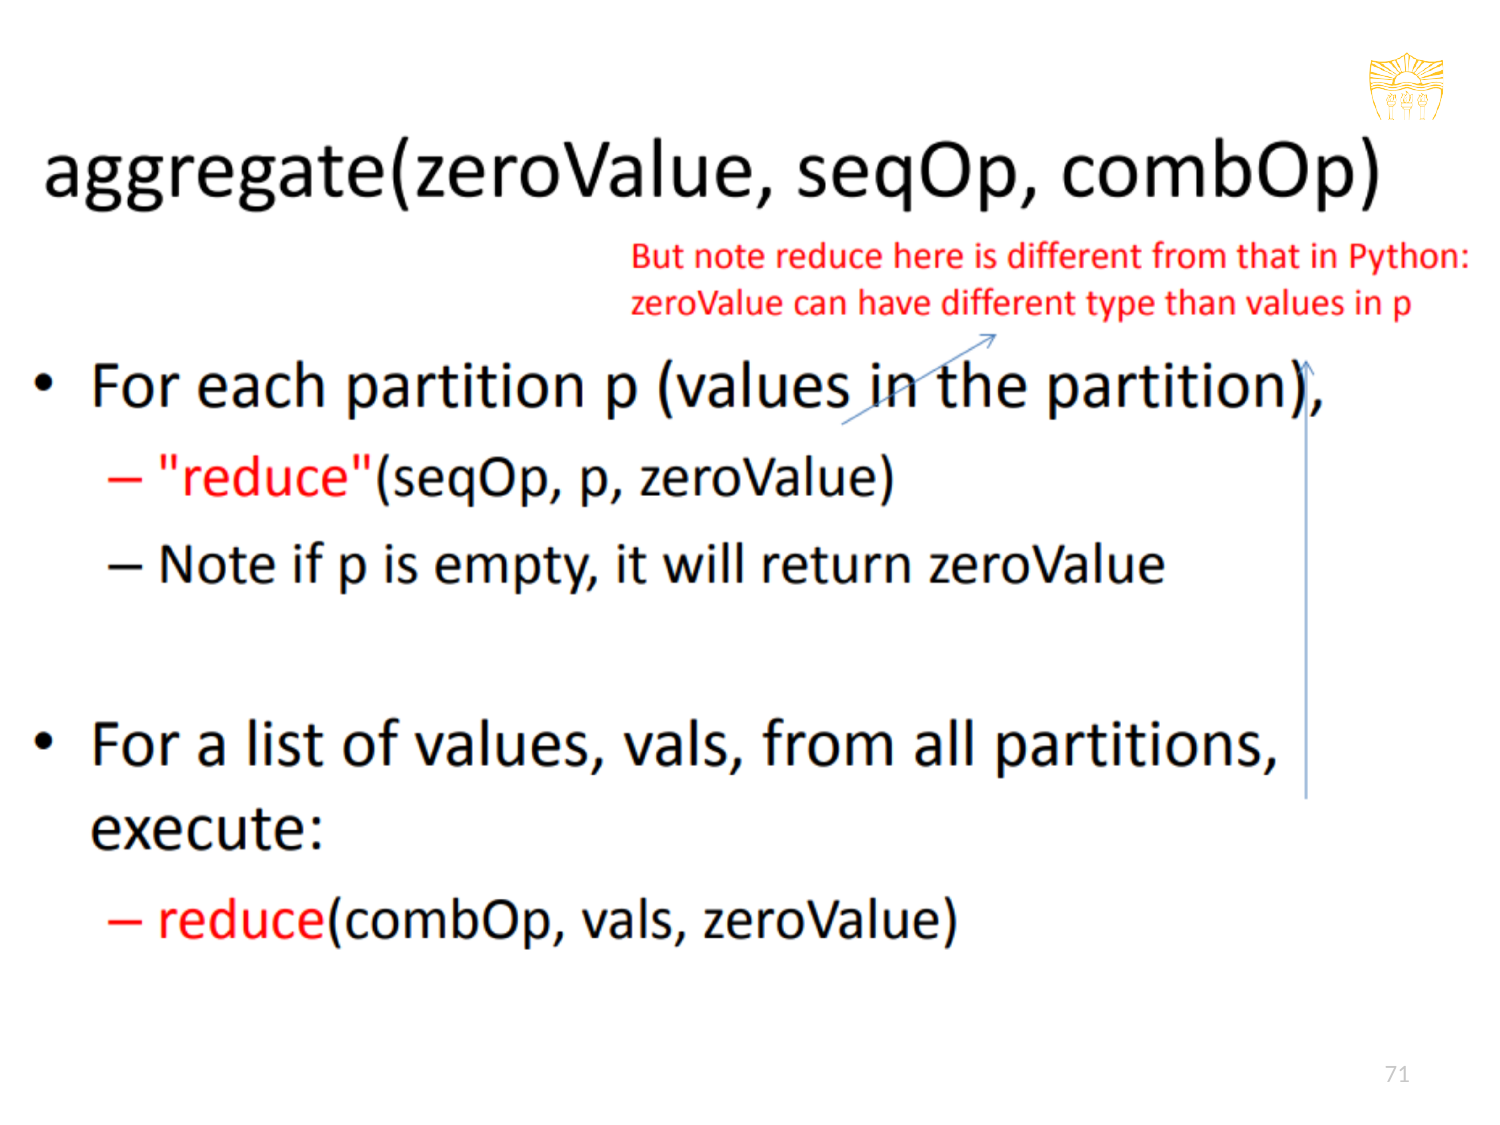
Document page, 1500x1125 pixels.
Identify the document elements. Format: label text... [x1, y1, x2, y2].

picture [0, 52, 1500, 1001]
slide_number 71 [1074, 1042, 1425, 1103]
